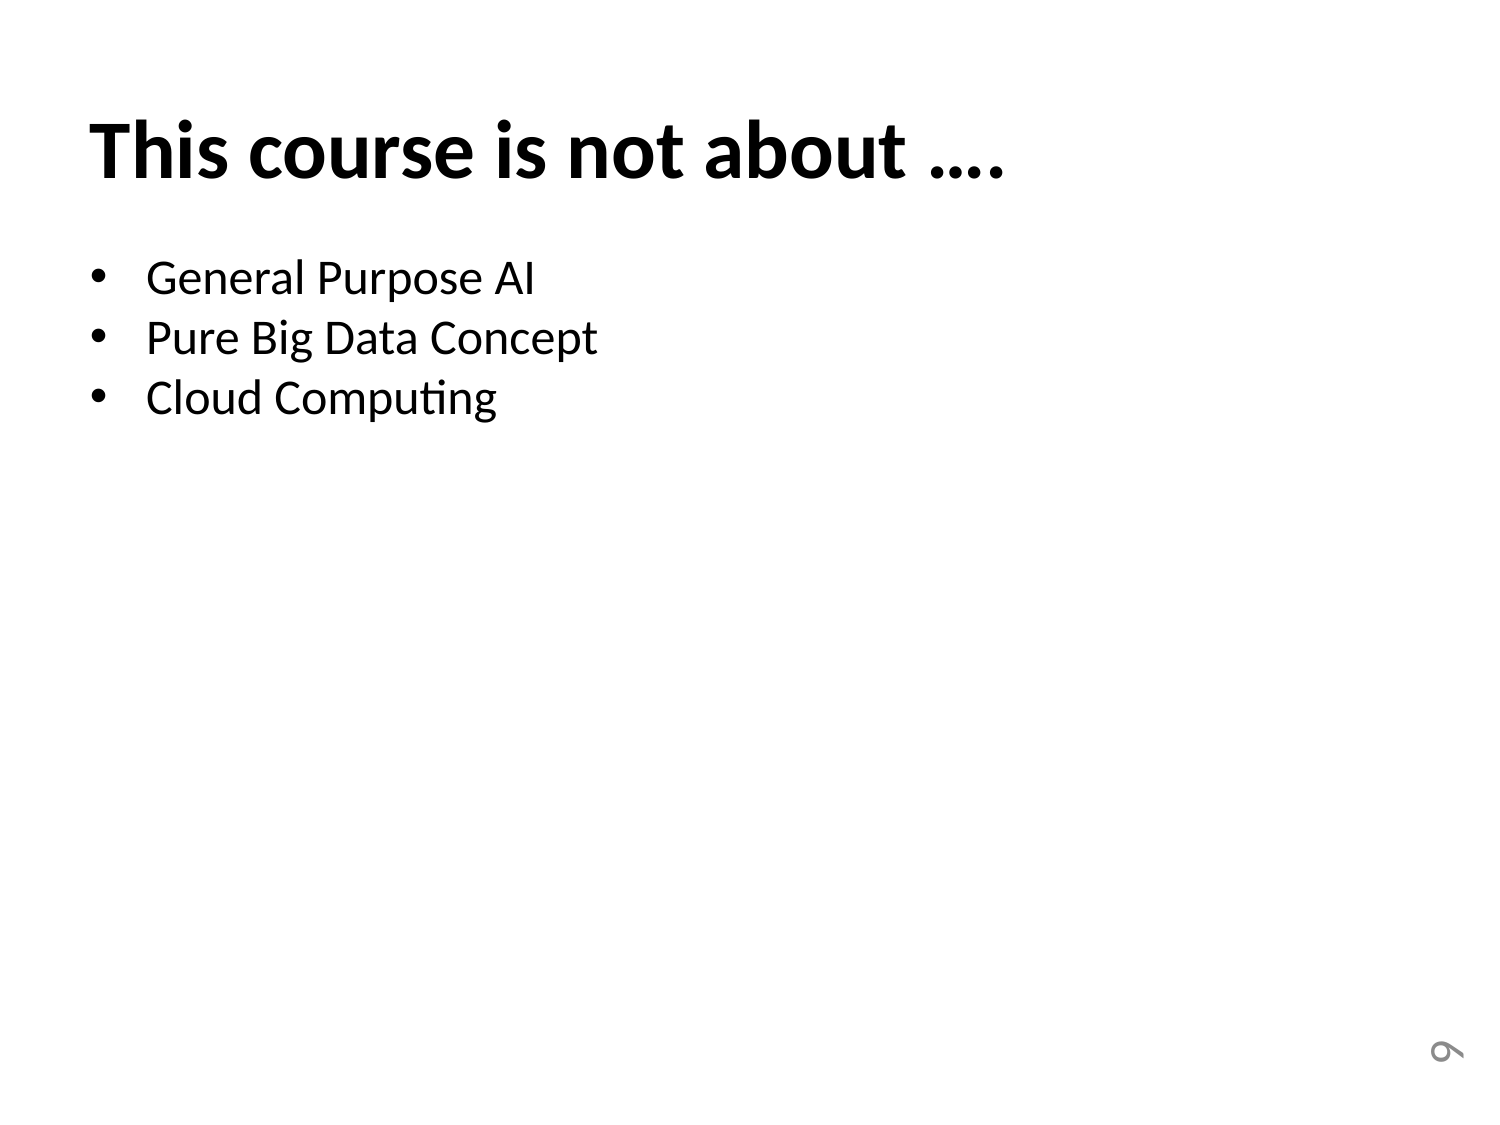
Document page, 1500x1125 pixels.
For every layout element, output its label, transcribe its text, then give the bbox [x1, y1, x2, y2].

text_box General Purpose AI Pure Big Data Concept Cloud Computing [74, 237, 1438, 433]
slide_number 9 [1412, 1025, 1475, 1125]
text_box This course is not about …. [74, 87, 1438, 203]
